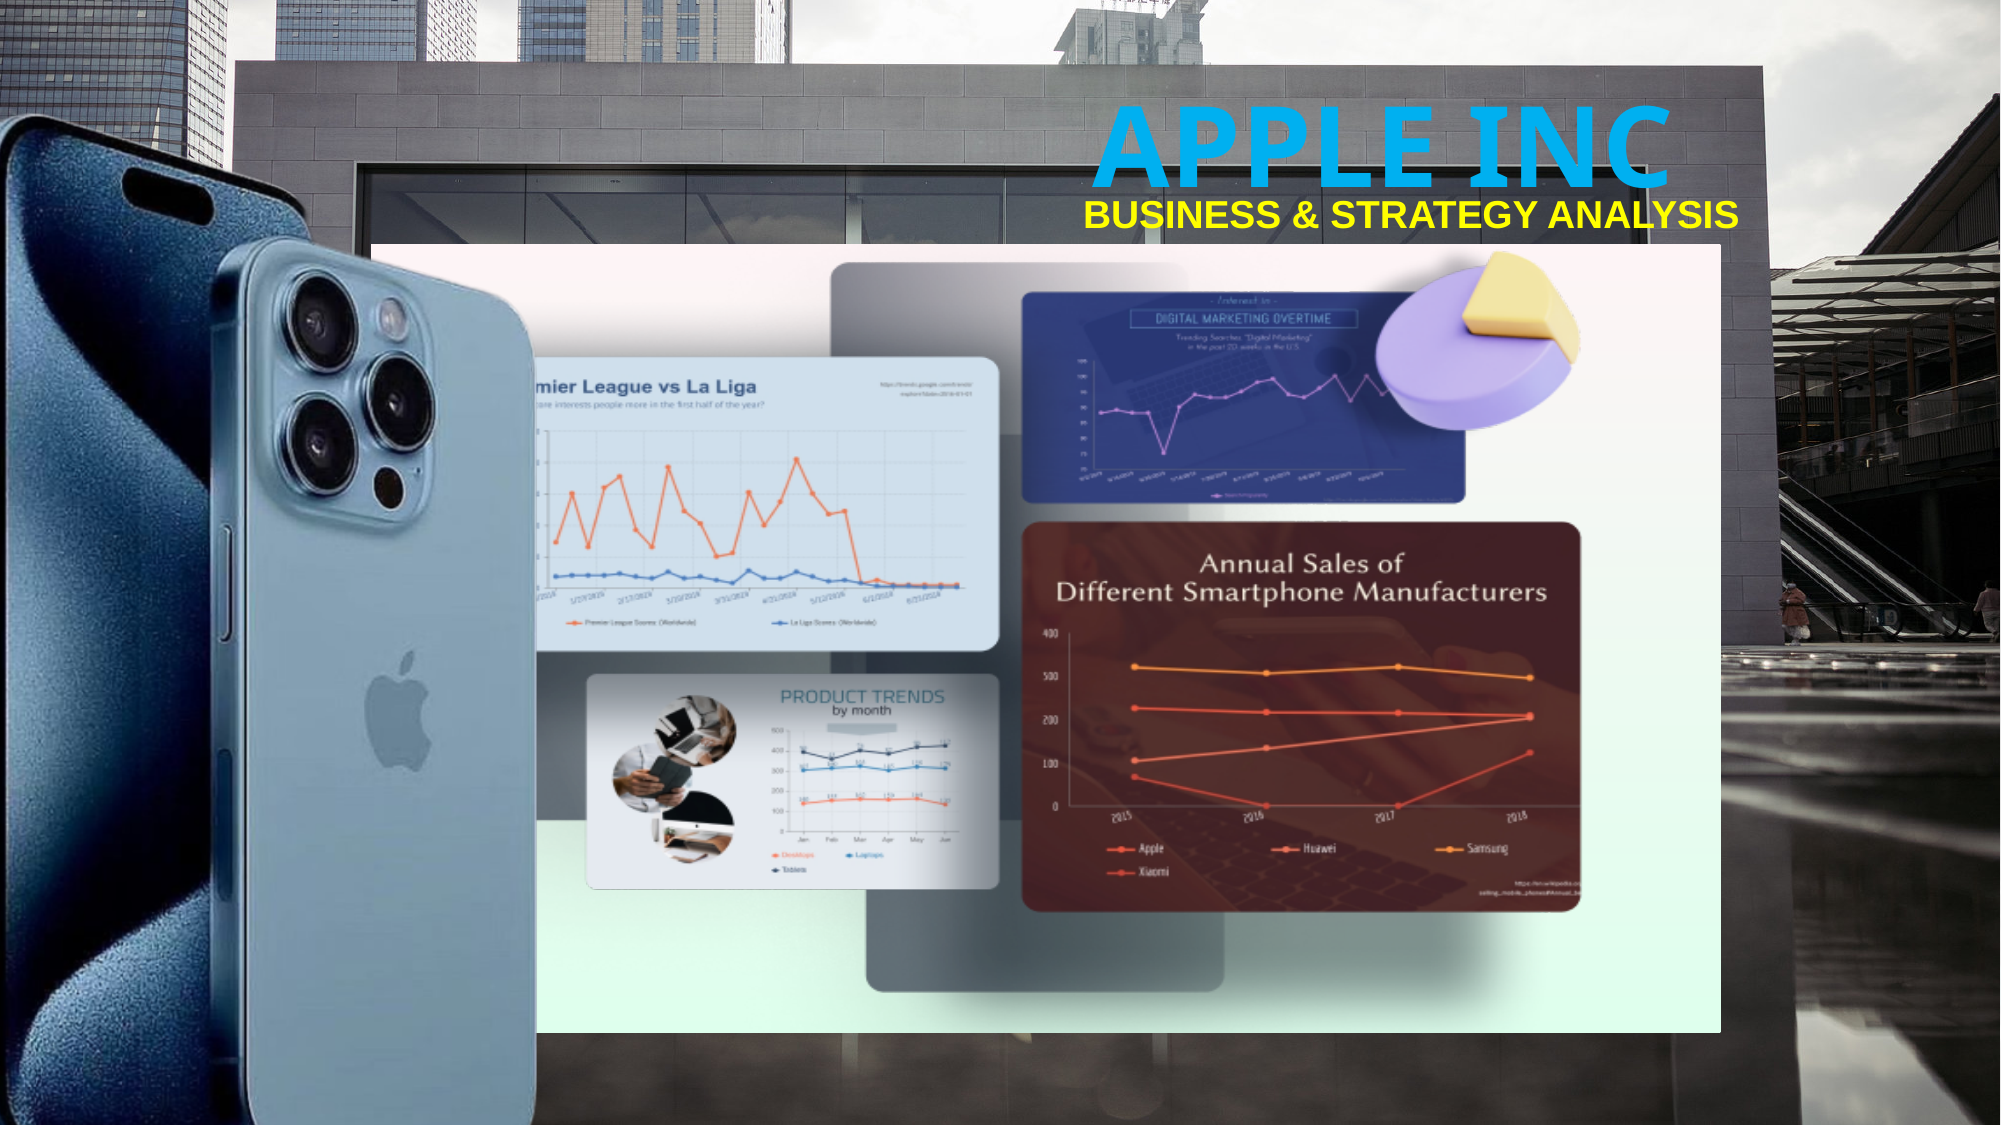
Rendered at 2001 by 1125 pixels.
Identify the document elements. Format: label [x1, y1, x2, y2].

picture [0, 0, 2001, 1125]
text_box [822, 66, 2000, 628]
